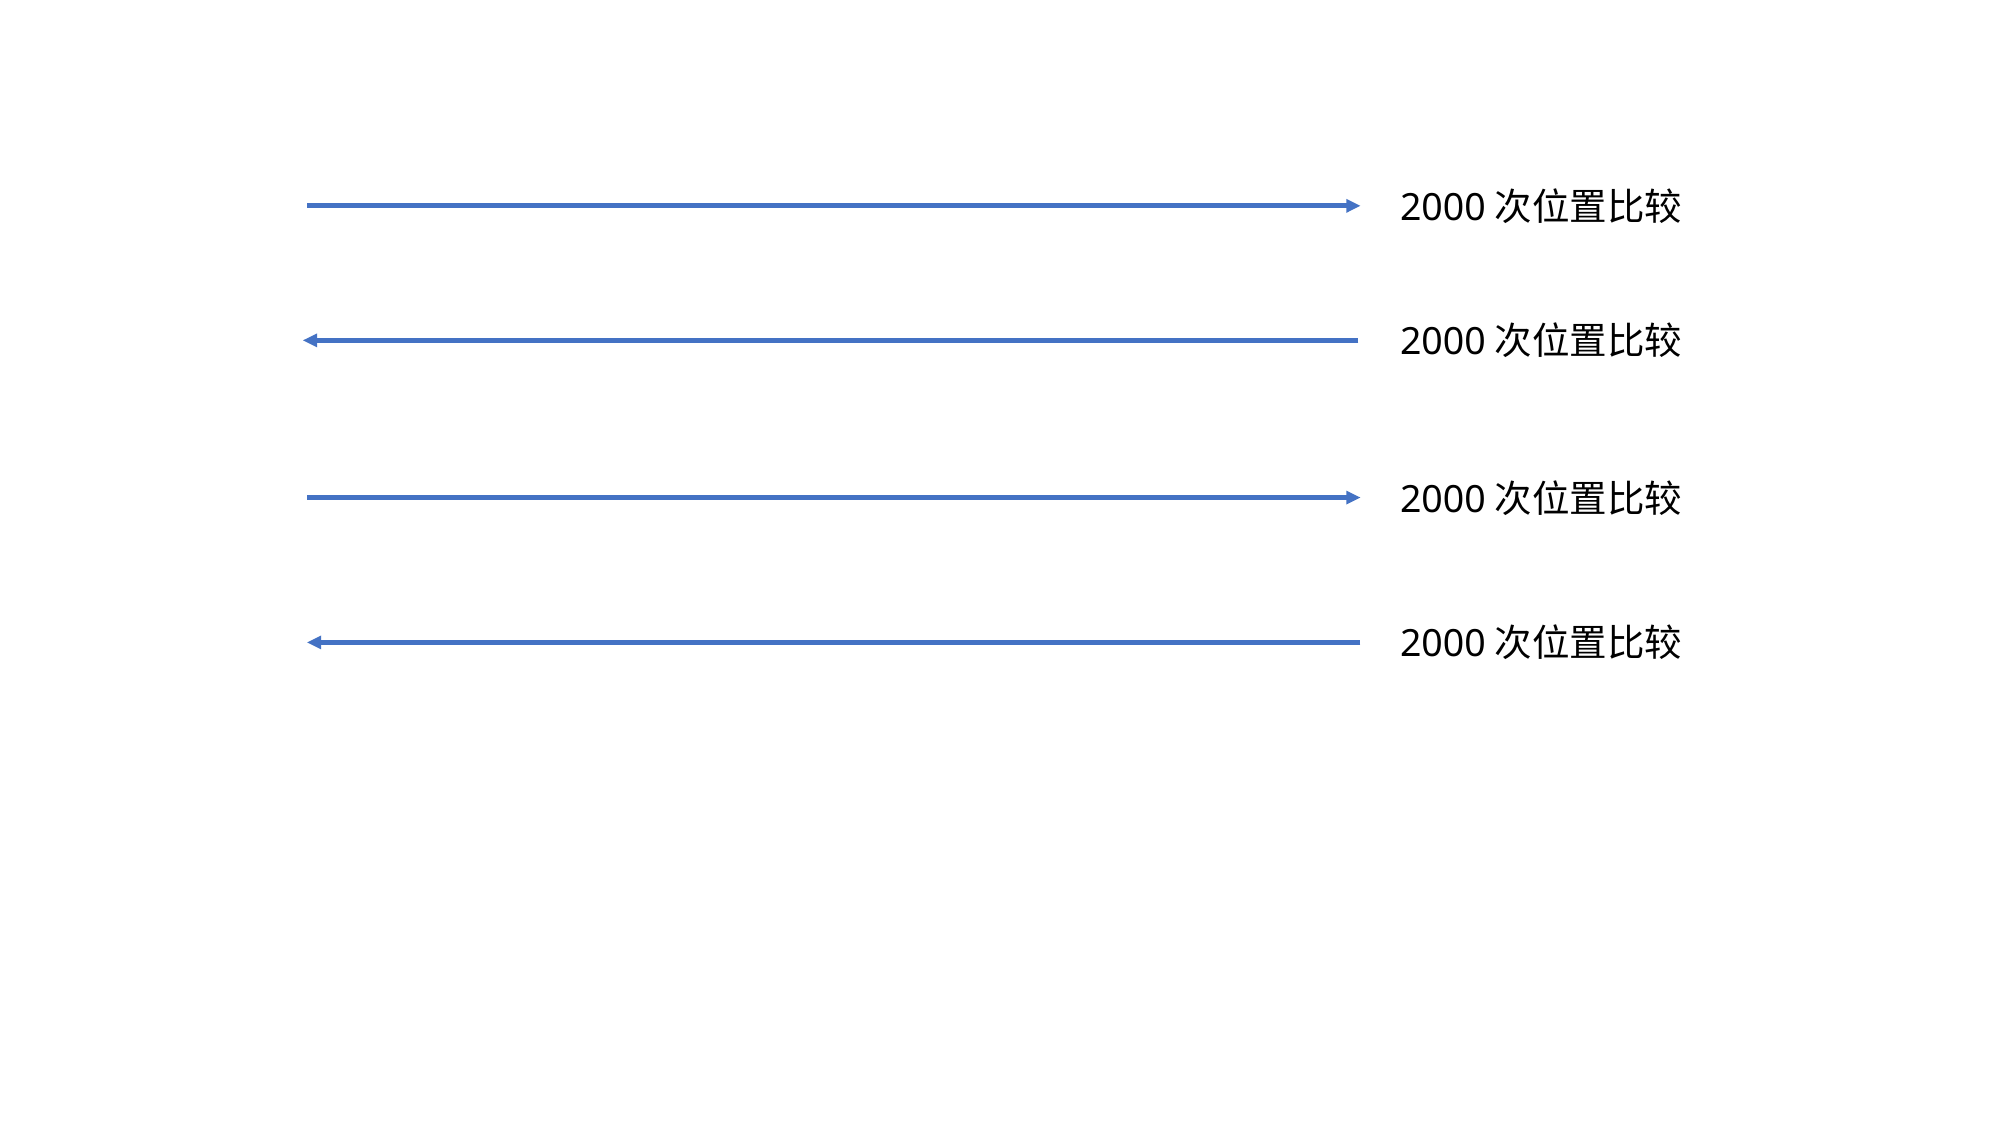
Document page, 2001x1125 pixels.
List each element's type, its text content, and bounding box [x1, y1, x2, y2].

text_box 2000次位置比较 [1385, 467, 1698, 527]
text_box 2000次位置比较 [1385, 612, 1698, 672]
text_box 2000次位置比较 [1385, 309, 1698, 370]
text_box 2000次位置比较 [1385, 175, 1698, 236]
